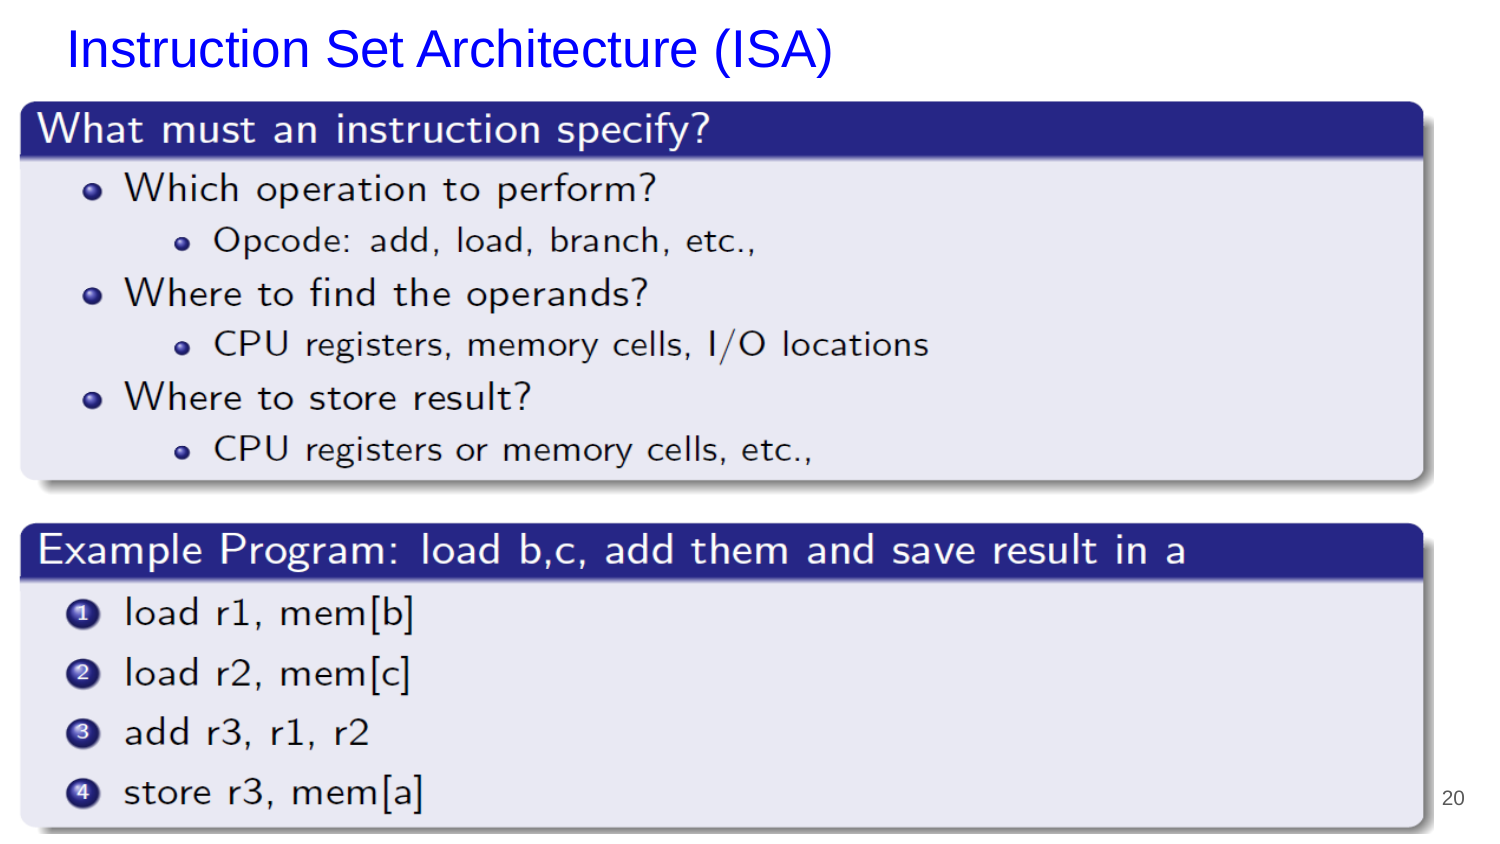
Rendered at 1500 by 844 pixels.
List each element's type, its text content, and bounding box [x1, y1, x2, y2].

title Instruction Set Architecture (ISA) [51, 0, 1449, 94]
slide_number ‹#› [1437, 764, 1480, 830]
picture [1, 93, 1434, 835]
